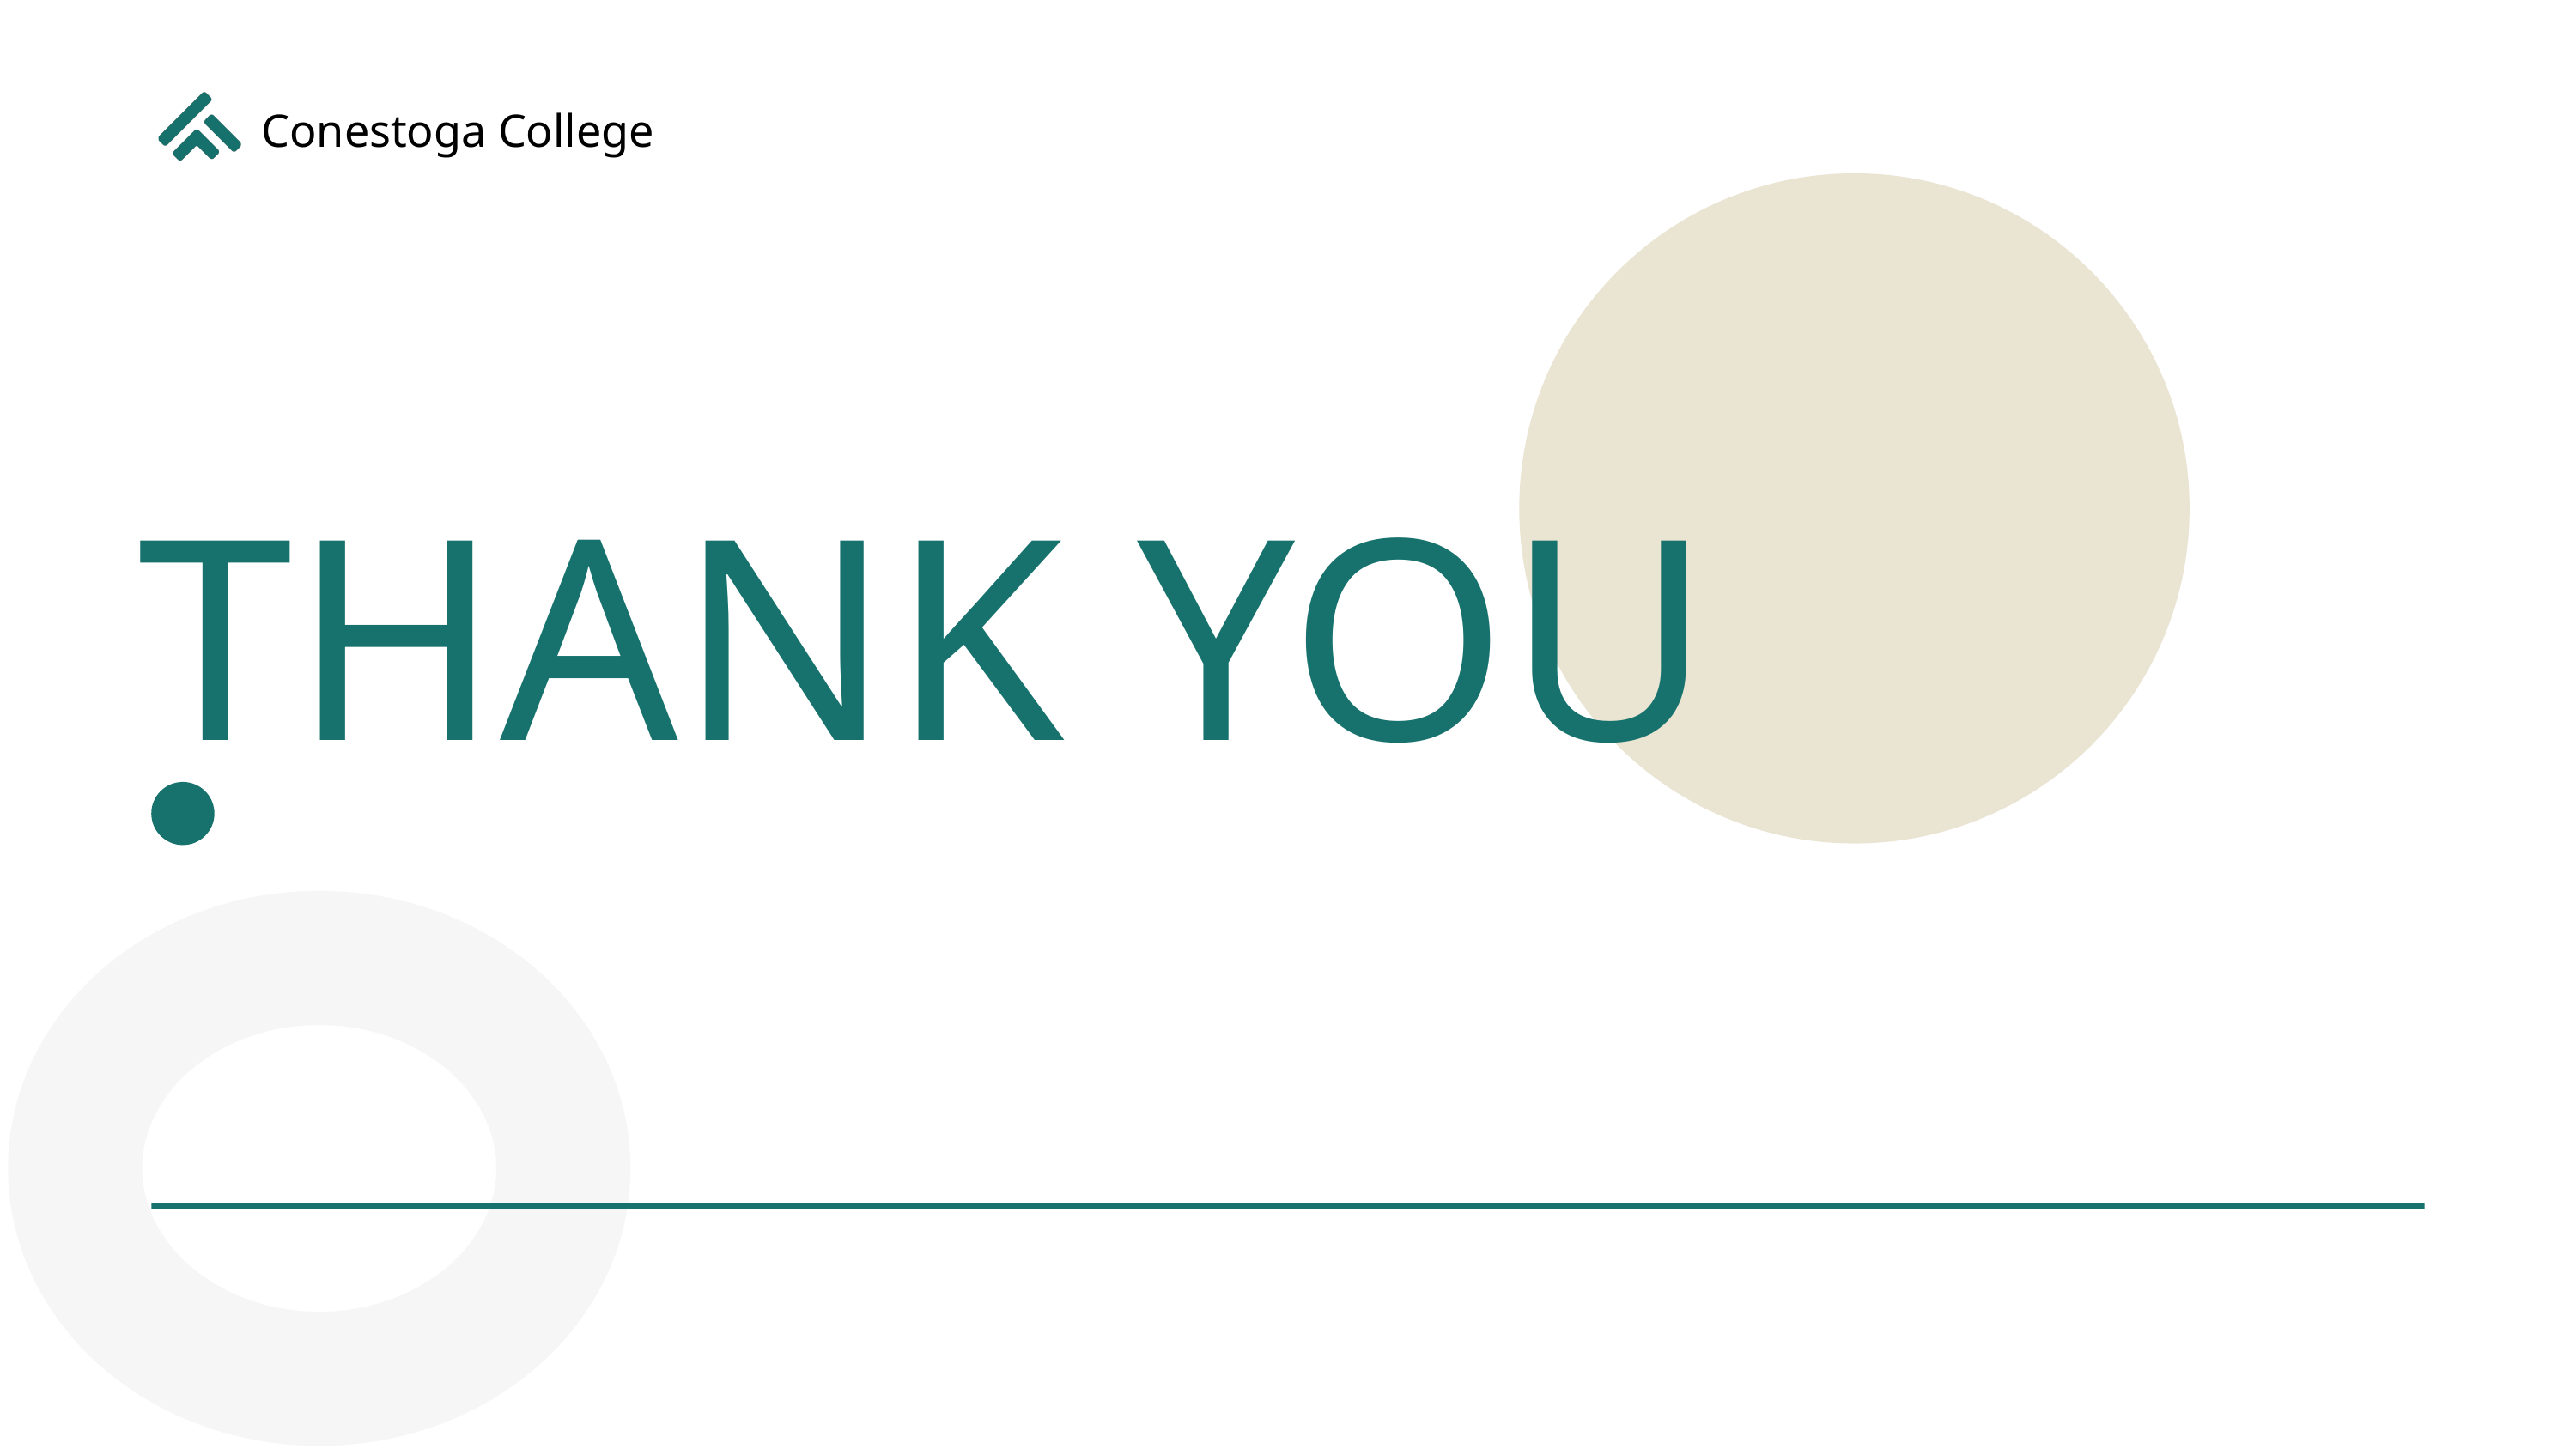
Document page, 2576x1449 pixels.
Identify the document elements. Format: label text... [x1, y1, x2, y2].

text_box Conestoga College [261, 93, 712, 156]
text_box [150, 781, 215, 846]
text_box THANK YOU [137, 404, 1514, 797]
text_box [158, 92, 241, 161]
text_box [75, 957, 564, 1379]
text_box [1519, 173, 2190, 844]
